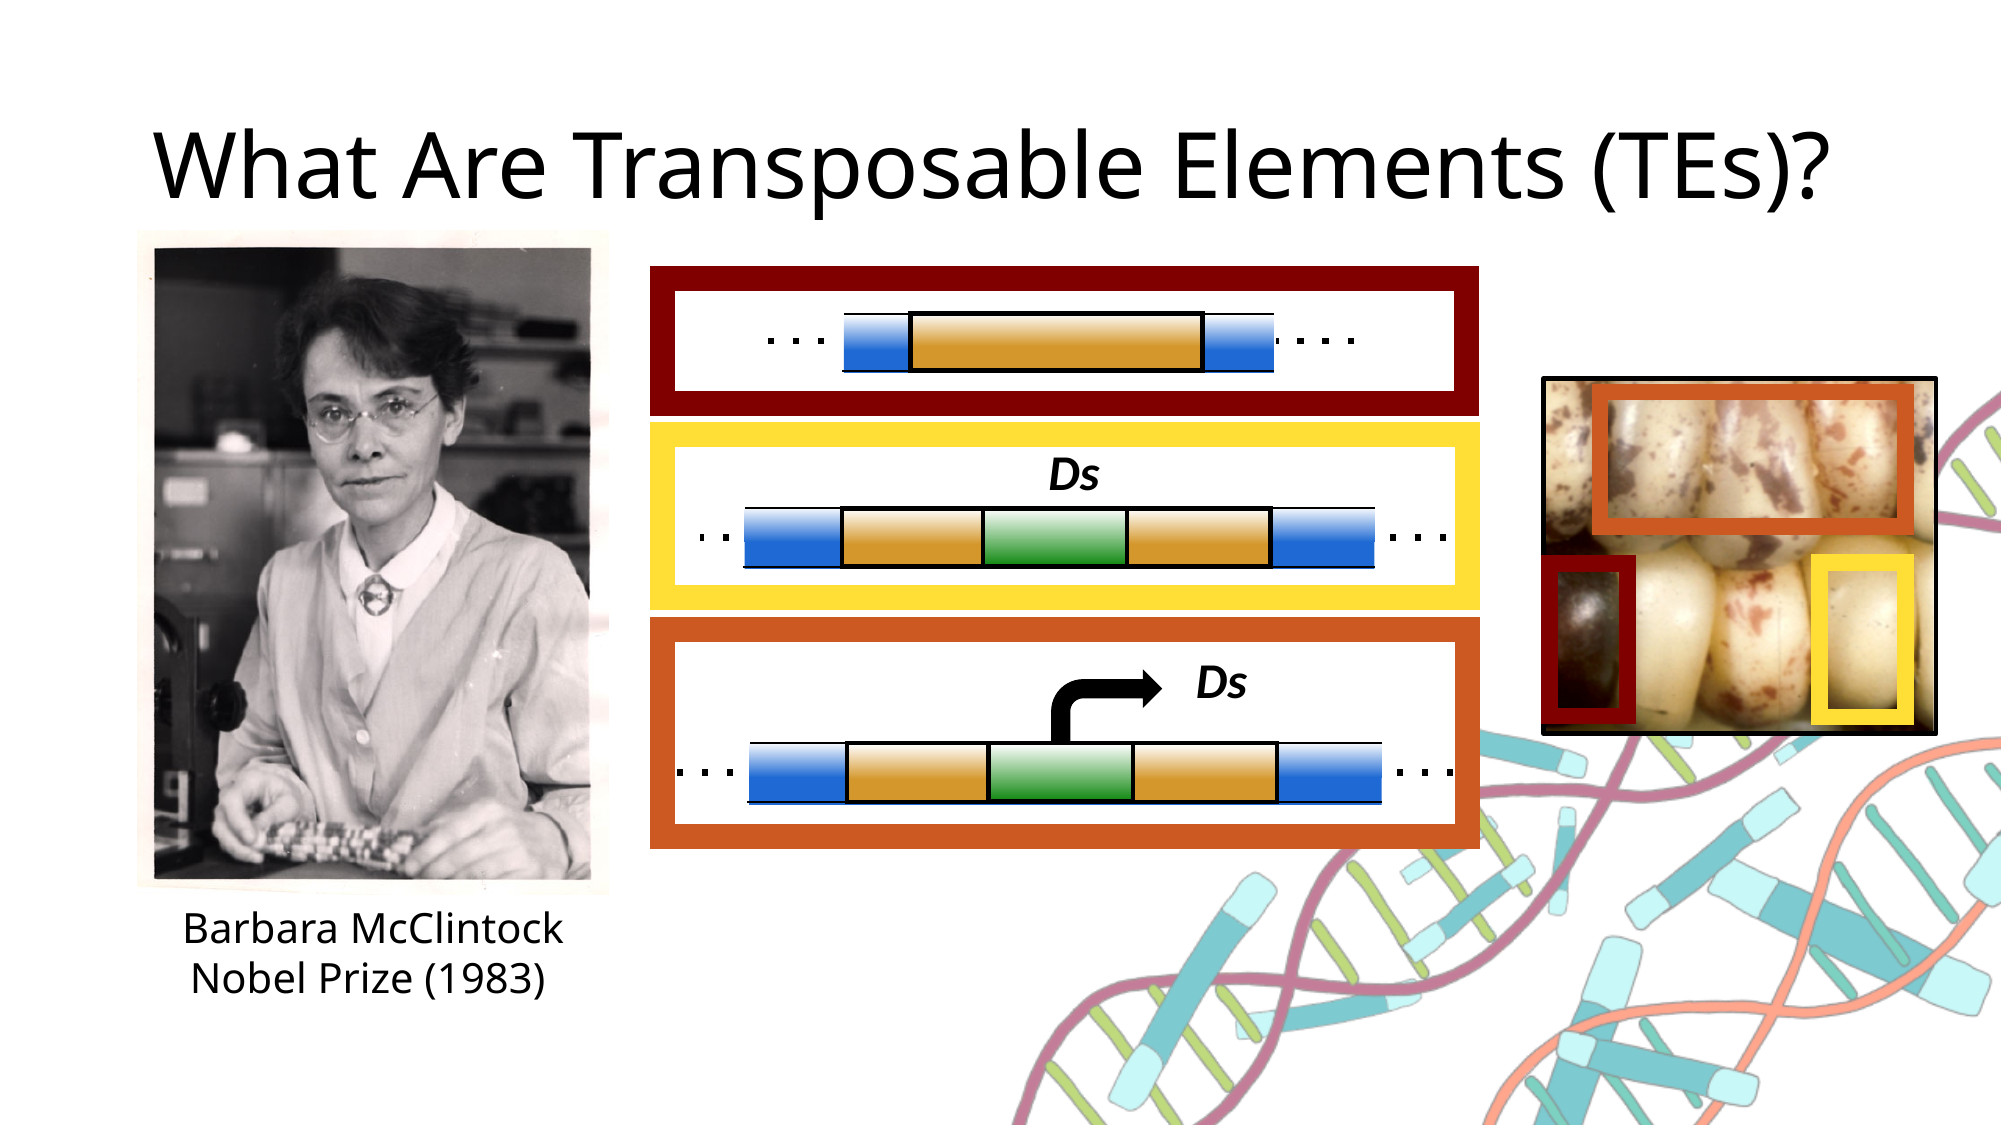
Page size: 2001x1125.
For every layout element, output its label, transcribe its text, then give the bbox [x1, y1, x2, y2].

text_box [662, 627, 1471, 837]
text_box Barbara McClintock Nobel Prize (1983) [160, 895, 586, 1009]
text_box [658, 433, 1468, 600]
title What Are Transposable Elements (TEs)? [137, 59, 1863, 278]
picture [137, 230, 609, 895]
picture [1545, 380, 1934, 732]
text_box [662, 277, 1467, 404]
